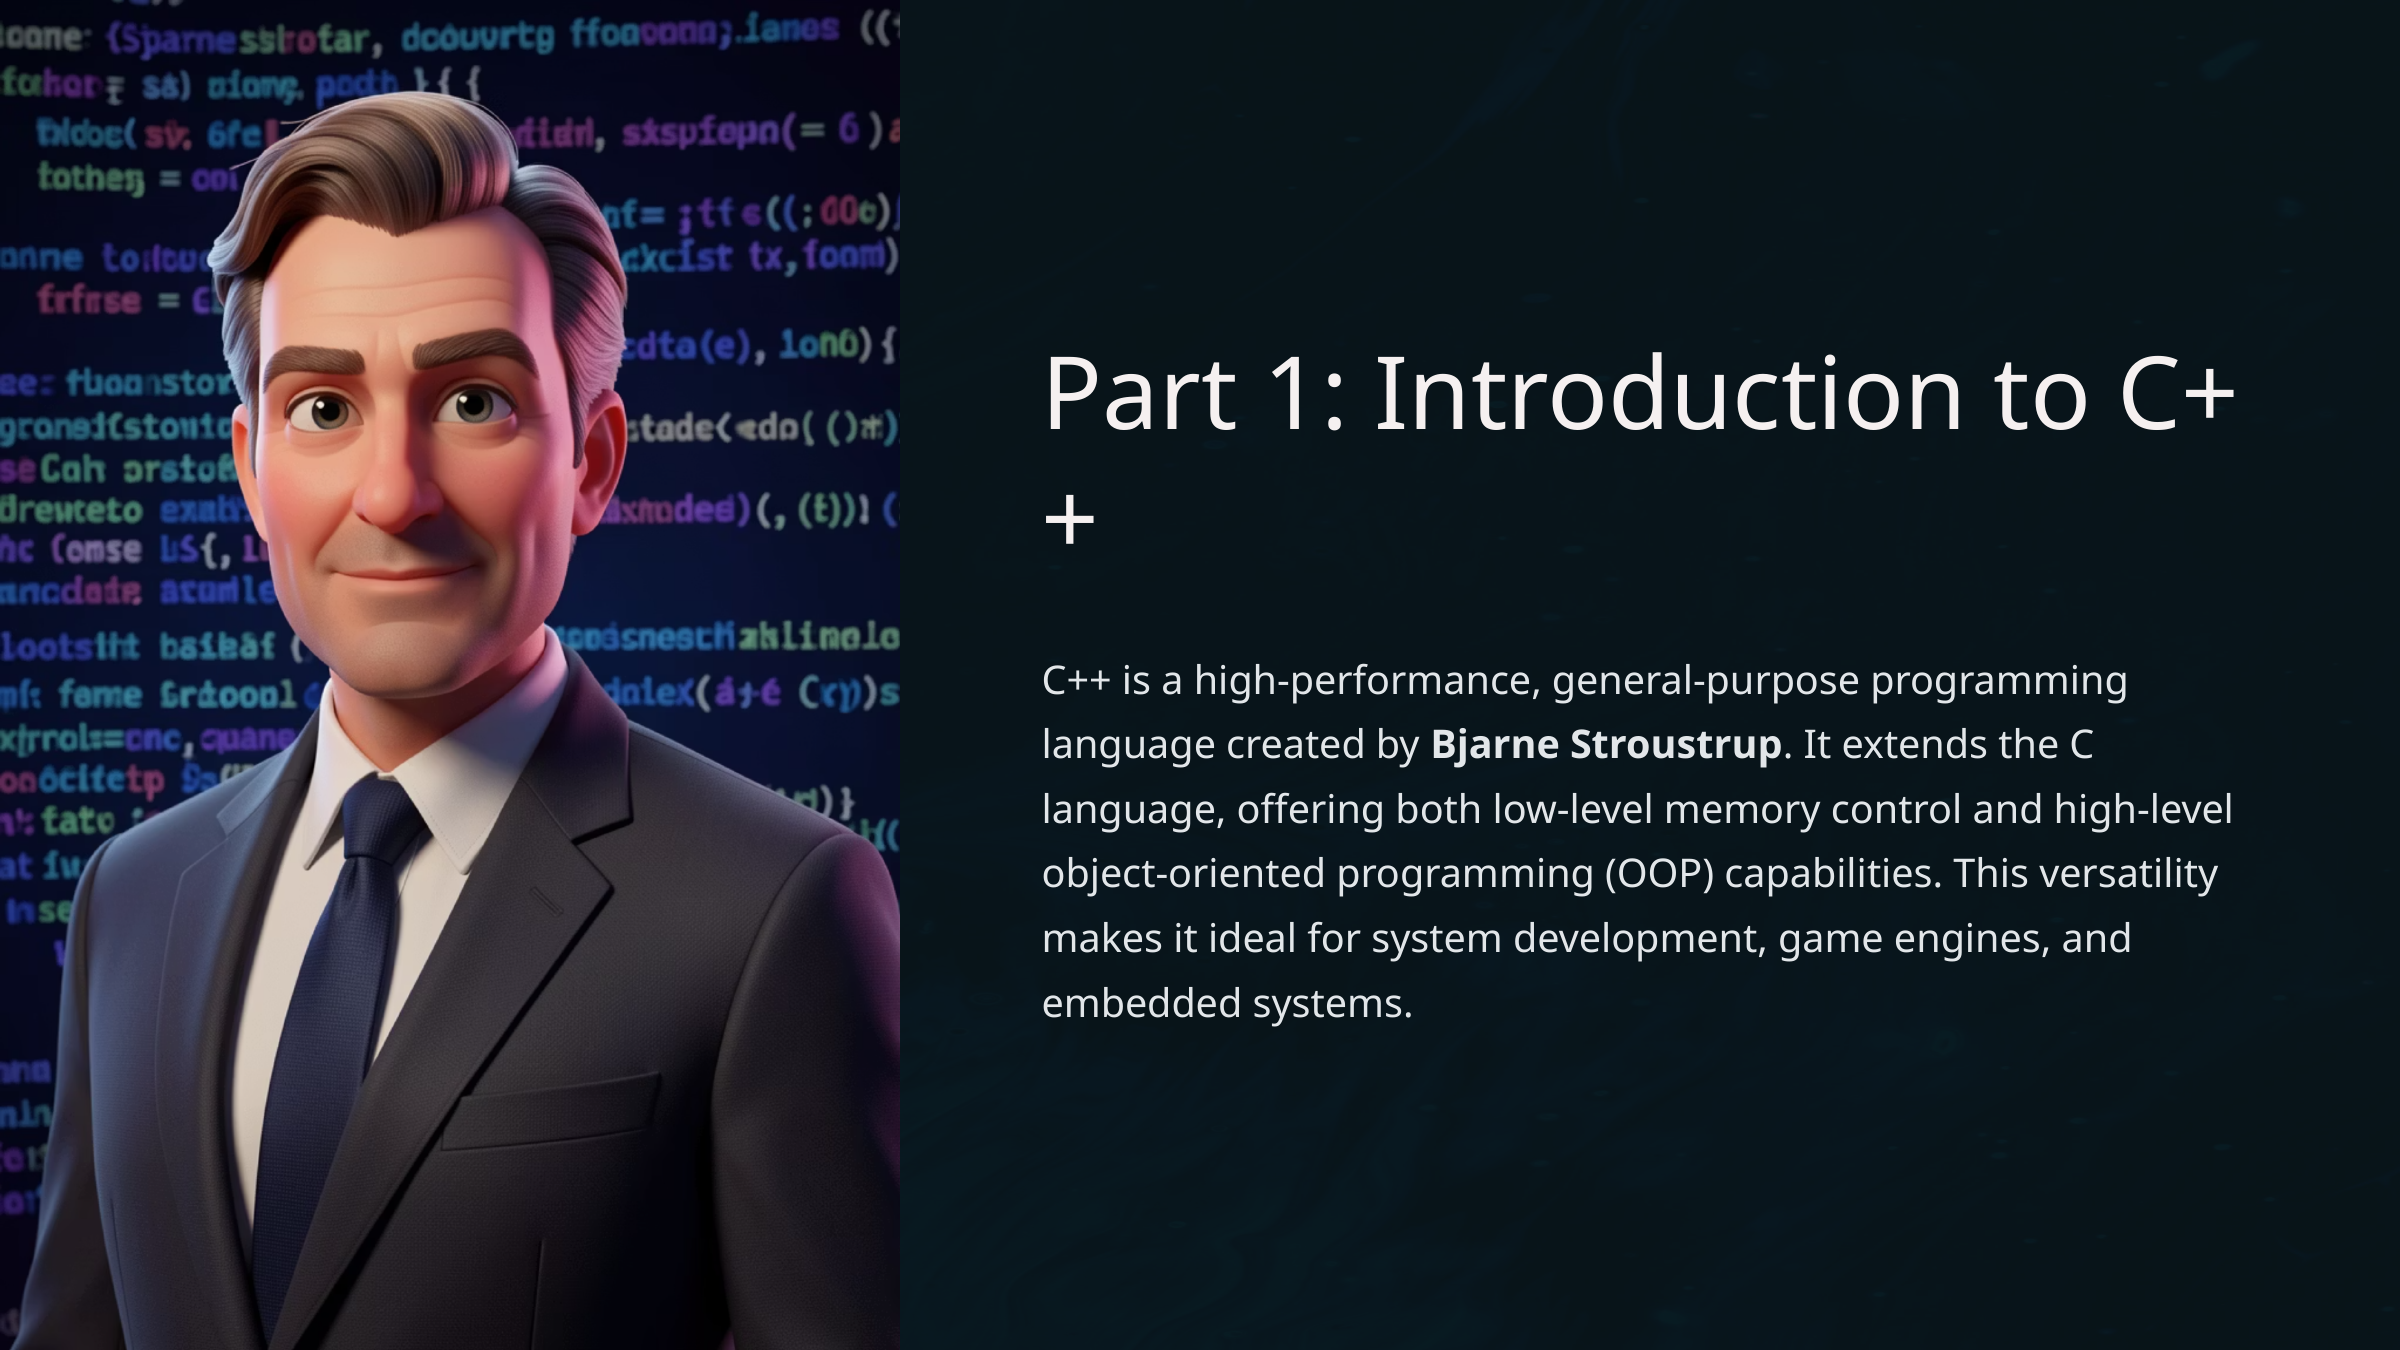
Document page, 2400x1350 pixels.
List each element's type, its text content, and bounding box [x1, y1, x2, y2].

text_box Part 1: Introduction to C++ [1041, 323, 2259, 577]
text_box C++ is a high-performance, general-purpose programming language created by Bjarne Stroustrup. It extends the C language, offering both low-level memory control and high-level object-oriented programming (OOP) capabilities. This versatility makes it ideal for system development, game engines, and embedded systems. [1041, 637, 2259, 1027]
picture [0, 0, 900, 1350]
